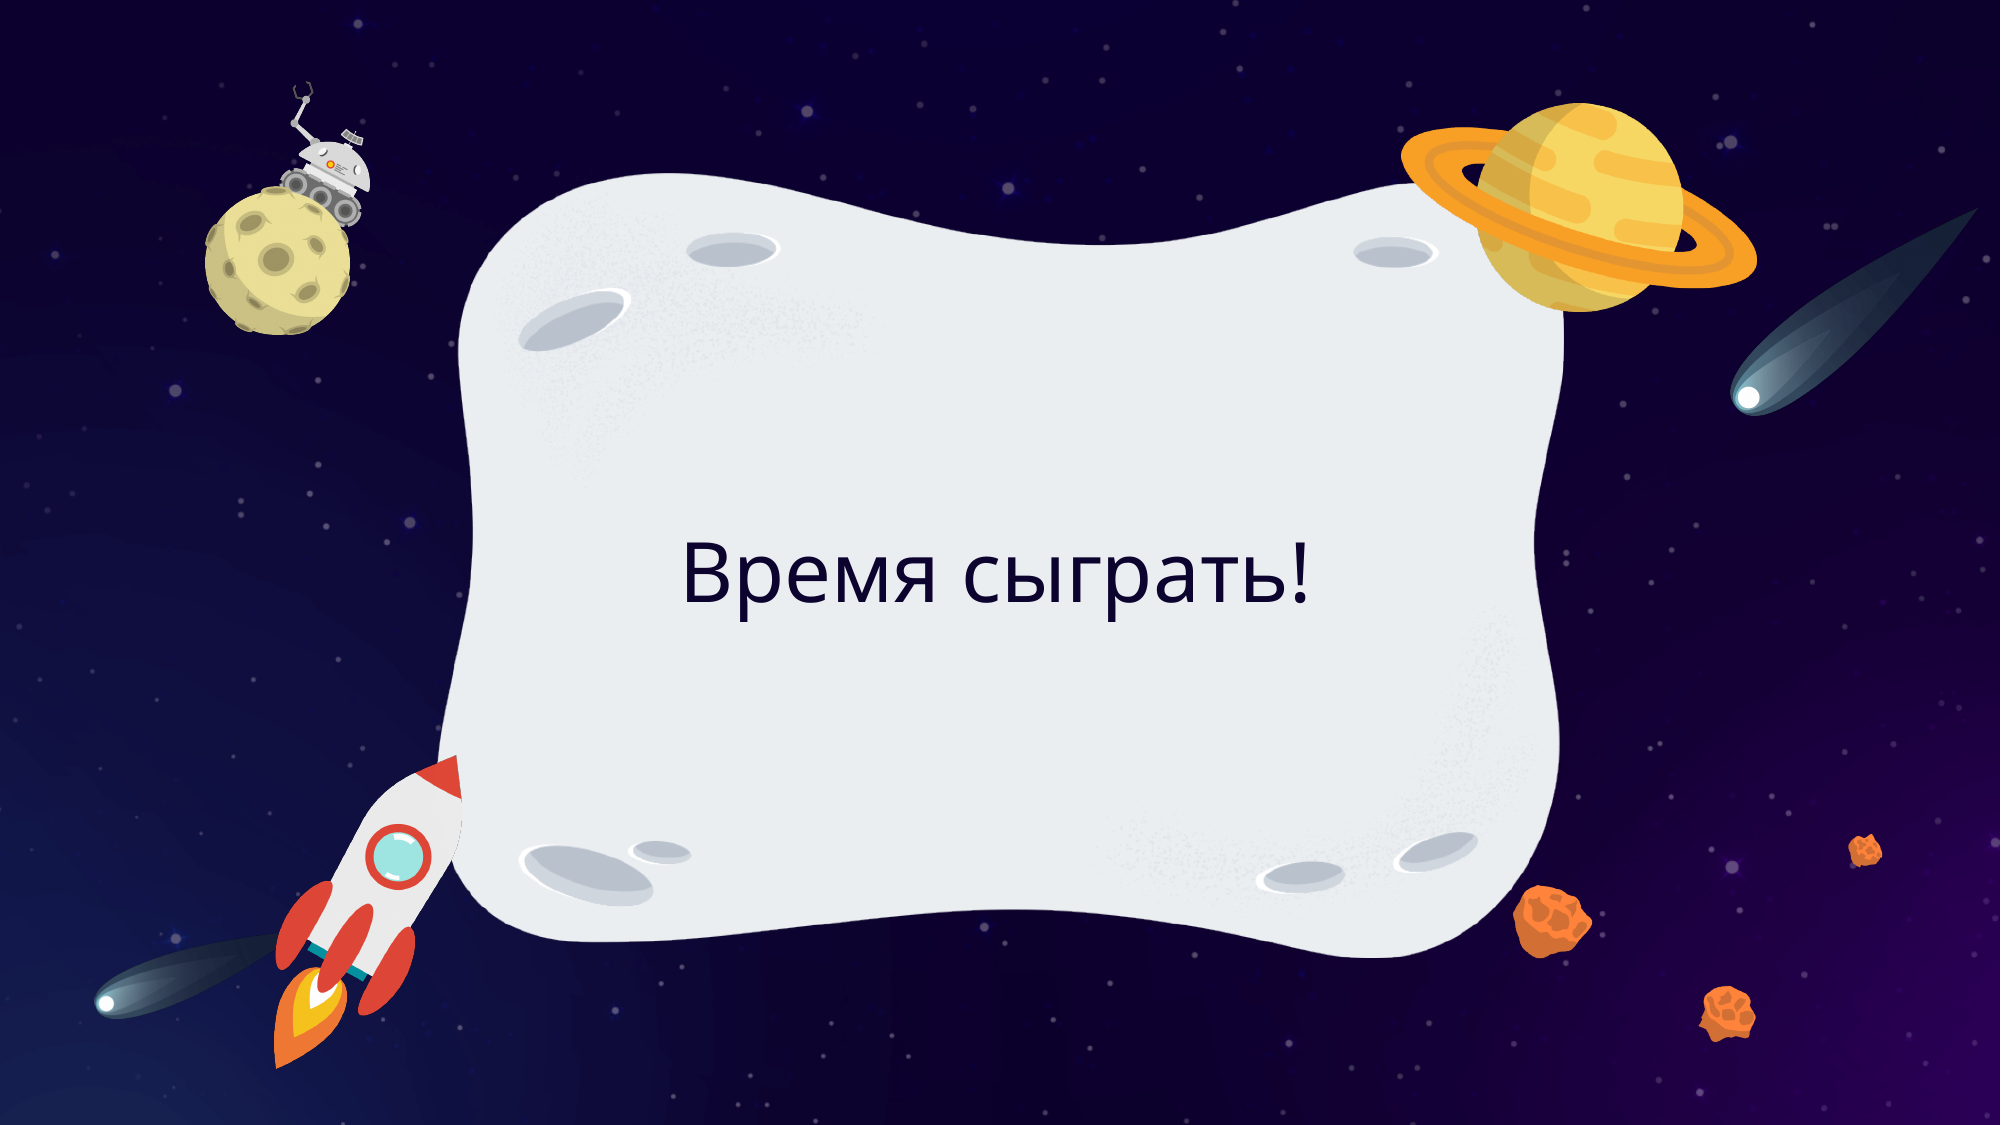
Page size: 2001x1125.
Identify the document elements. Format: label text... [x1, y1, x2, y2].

text_box Время сыграть! [608, 511, 1384, 627]
picture [0, 0, 2000, 1125]
